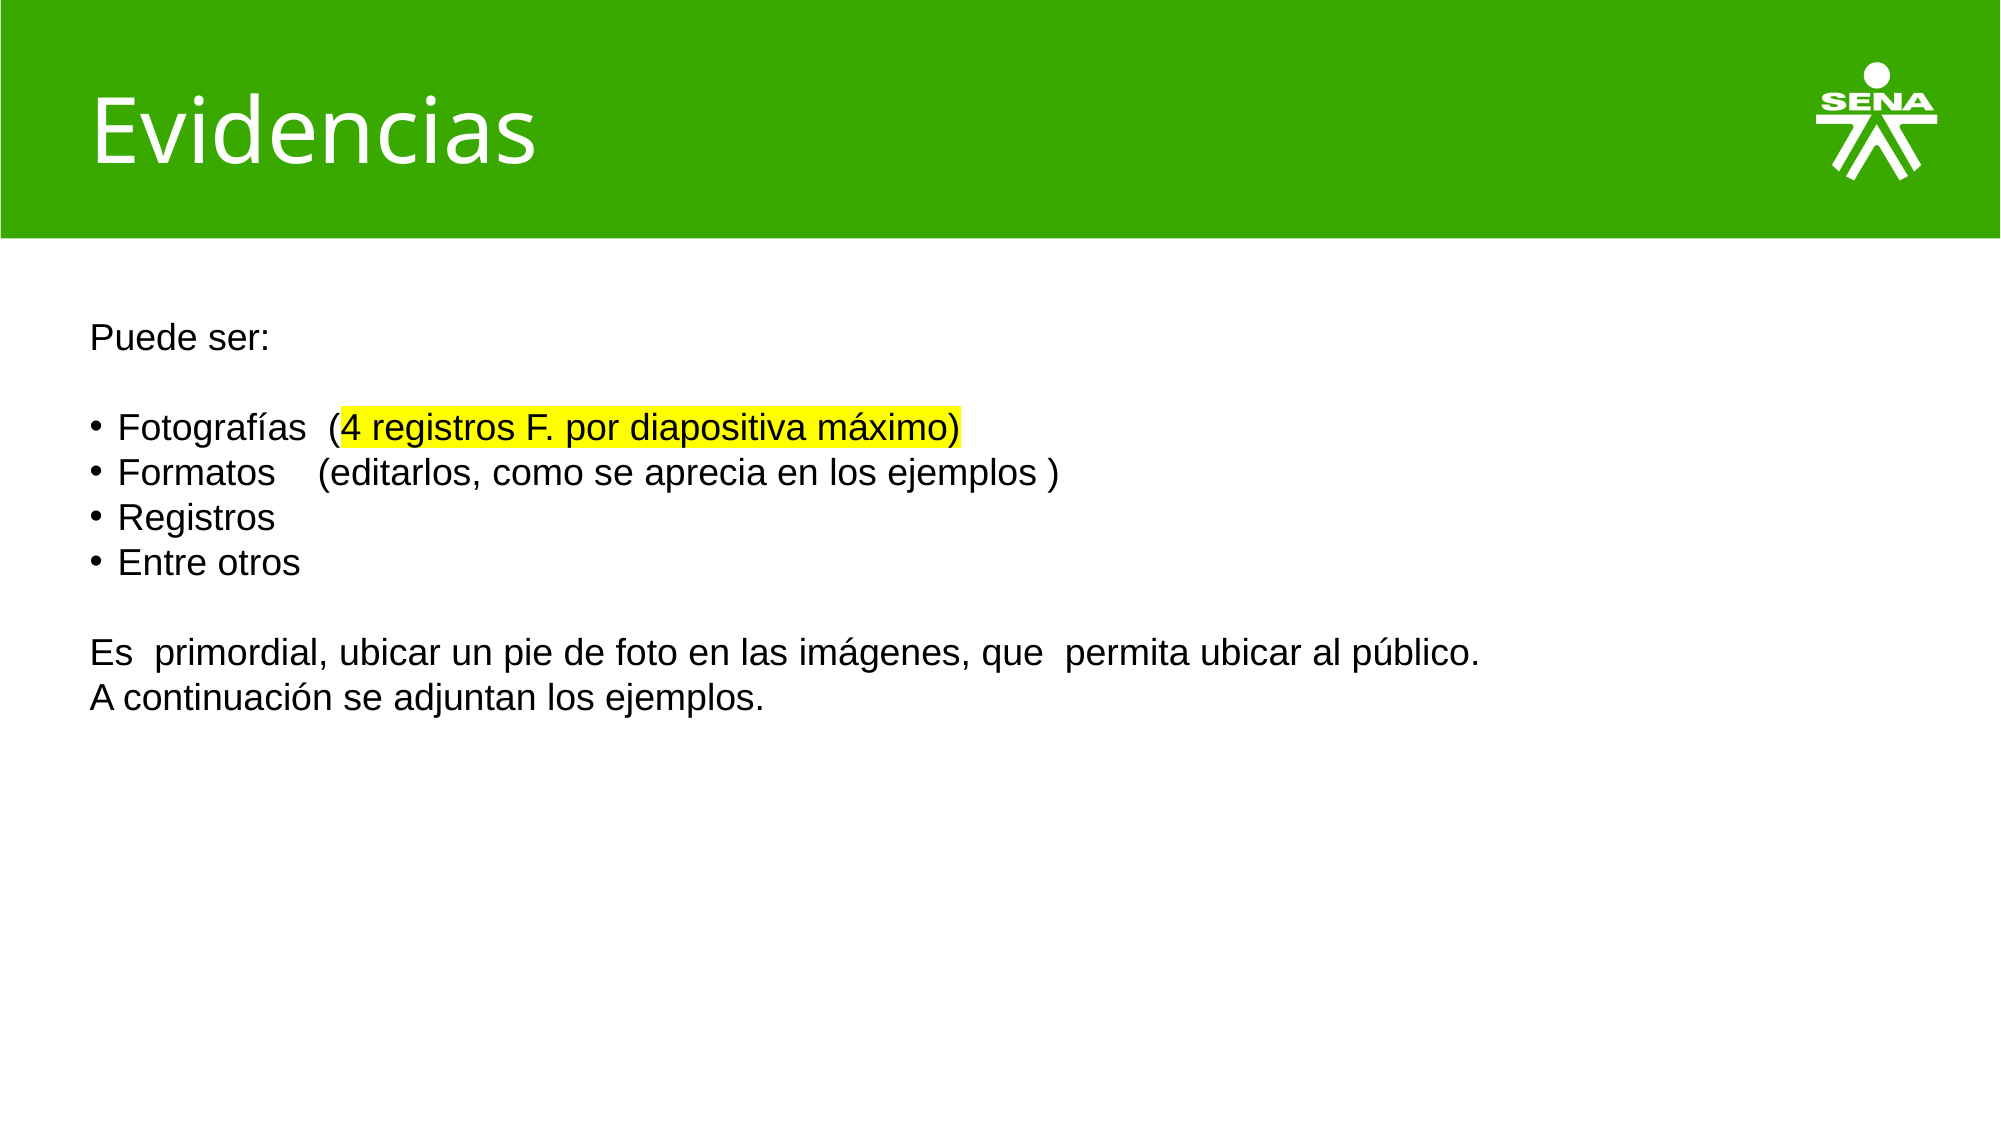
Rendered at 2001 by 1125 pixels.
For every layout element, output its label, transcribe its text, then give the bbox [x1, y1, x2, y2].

text_box Puede ser: Fotografías (4 registros F. por diapositiva máximo) Formatos (editarlos, como se aprecia en los ejemplos ) Registros Entre otros Es primordial, ubicar un pie de foto en las imágenes, que permita ubicar al público. A continuación se adjuntan los ejemplos. [74, 305, 1800, 726]
title Evidencias [74, 18, 1800, 236]
picture [0, 0, 2001, 1125]
